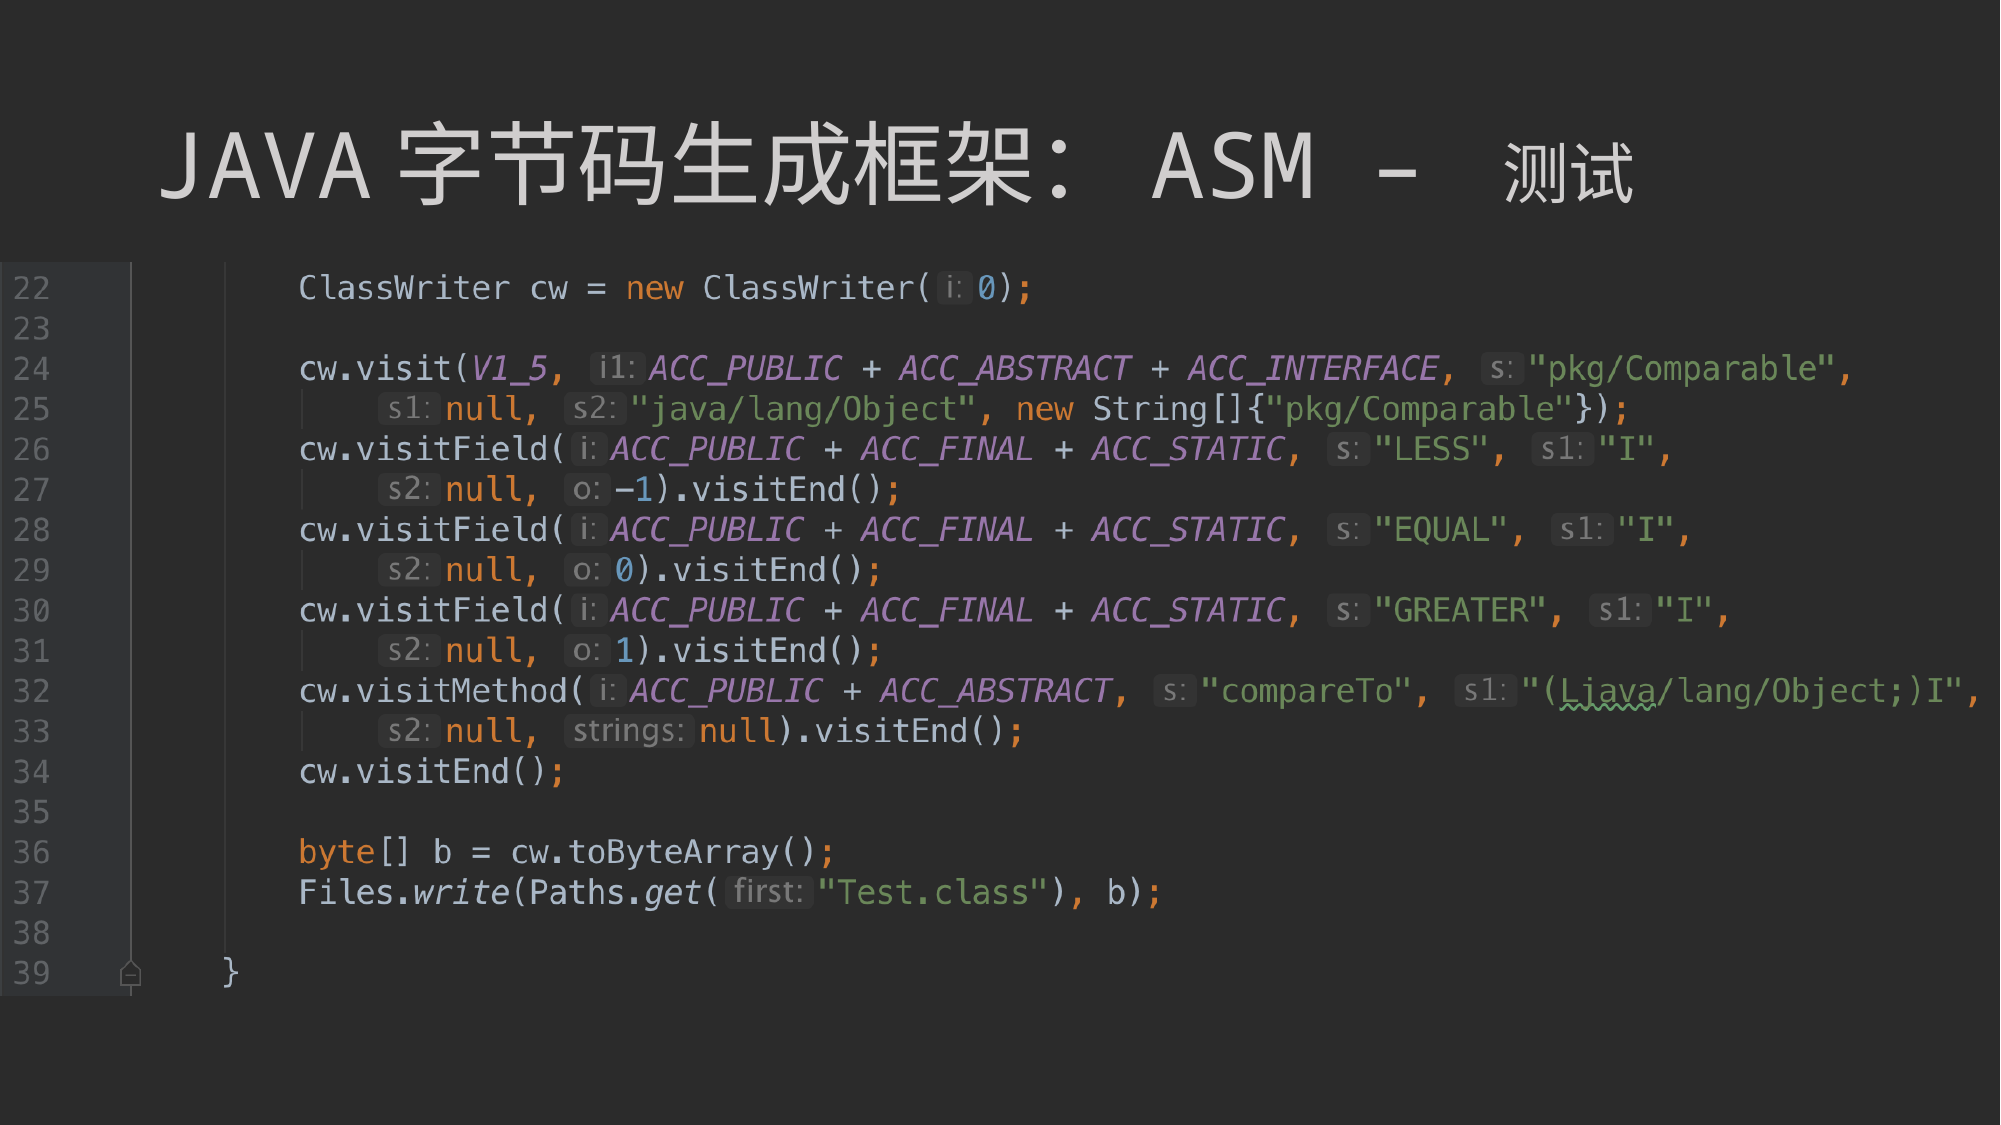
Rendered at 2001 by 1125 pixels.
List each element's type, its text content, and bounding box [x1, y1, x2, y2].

title JAVA字节码生成框架：ASM – 测试 [137, 59, 1863, 262]
picture [0, 262, 2000, 996]
